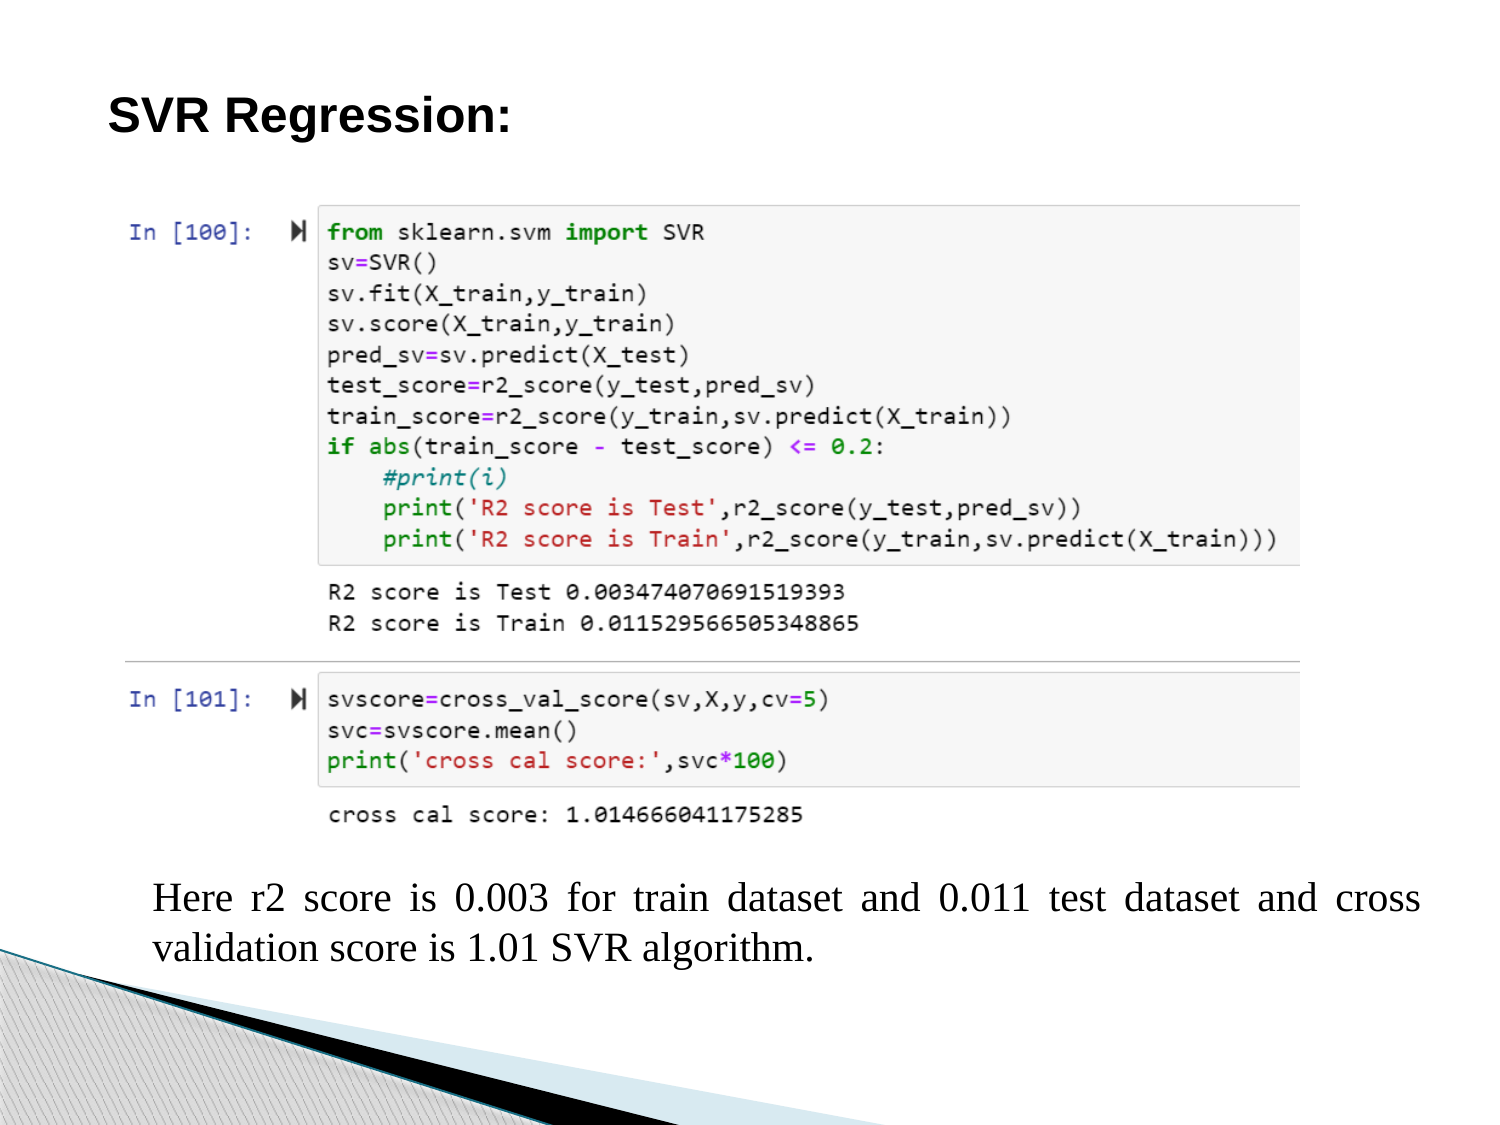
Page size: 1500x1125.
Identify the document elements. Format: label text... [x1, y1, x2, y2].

list SVR Regression: [75, 75, 1425, 1088]
text_box Here r2 score is 0.003 for train dataset and 0.011 test dataset and cross validation score is 1.01 SVR algorithm. [137, 862, 1438, 978]
picture [124, 199, 1301, 838]
